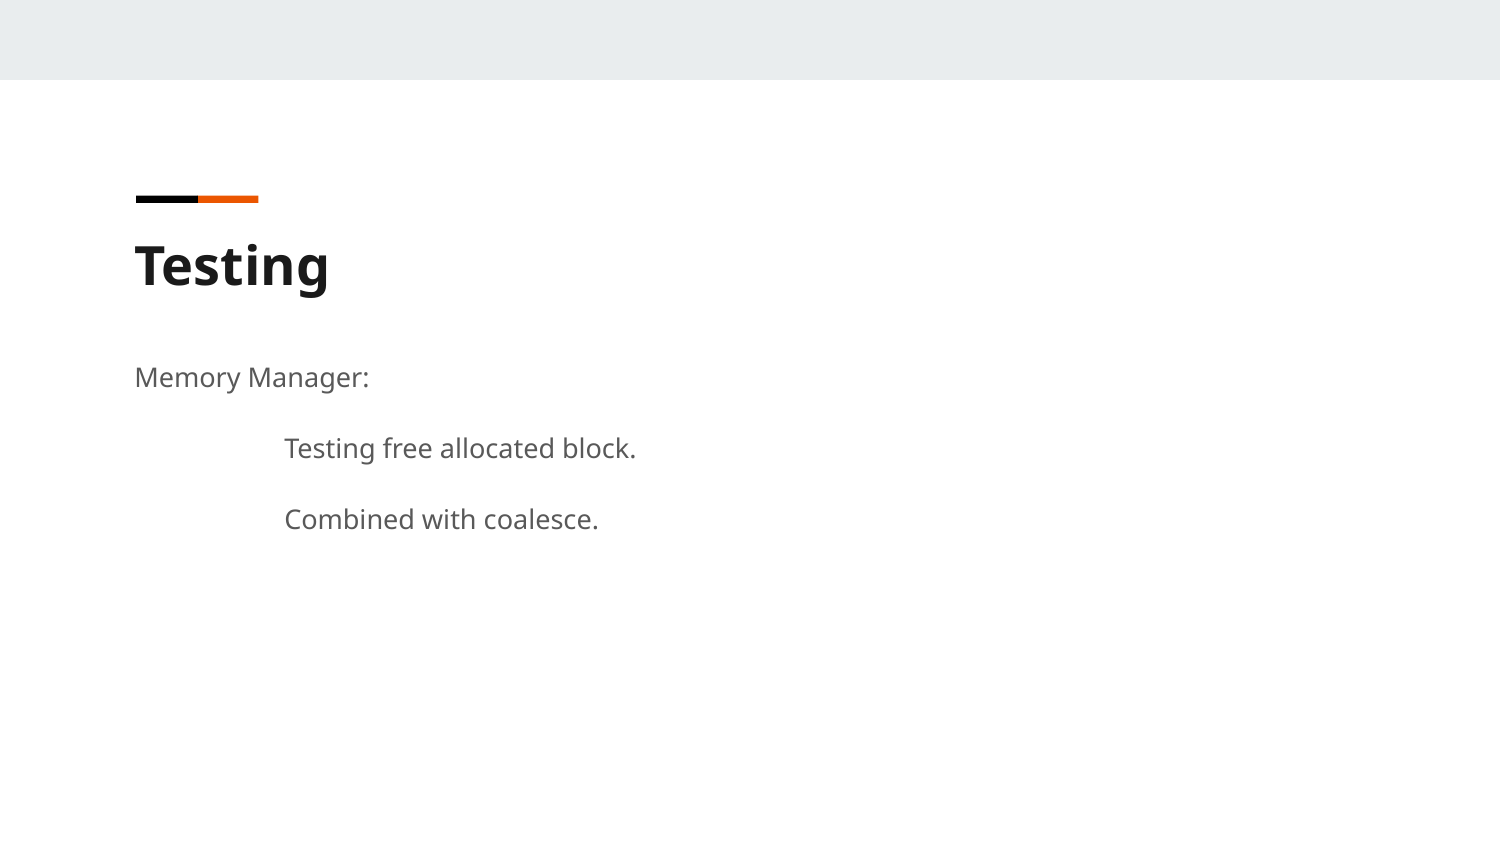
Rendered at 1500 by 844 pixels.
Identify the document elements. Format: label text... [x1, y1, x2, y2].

text_box Testing [119, 216, 1381, 304]
text_box Memory Manager: Testing free allocated block. Combined with coalesce. [119, 340, 1381, 712]
